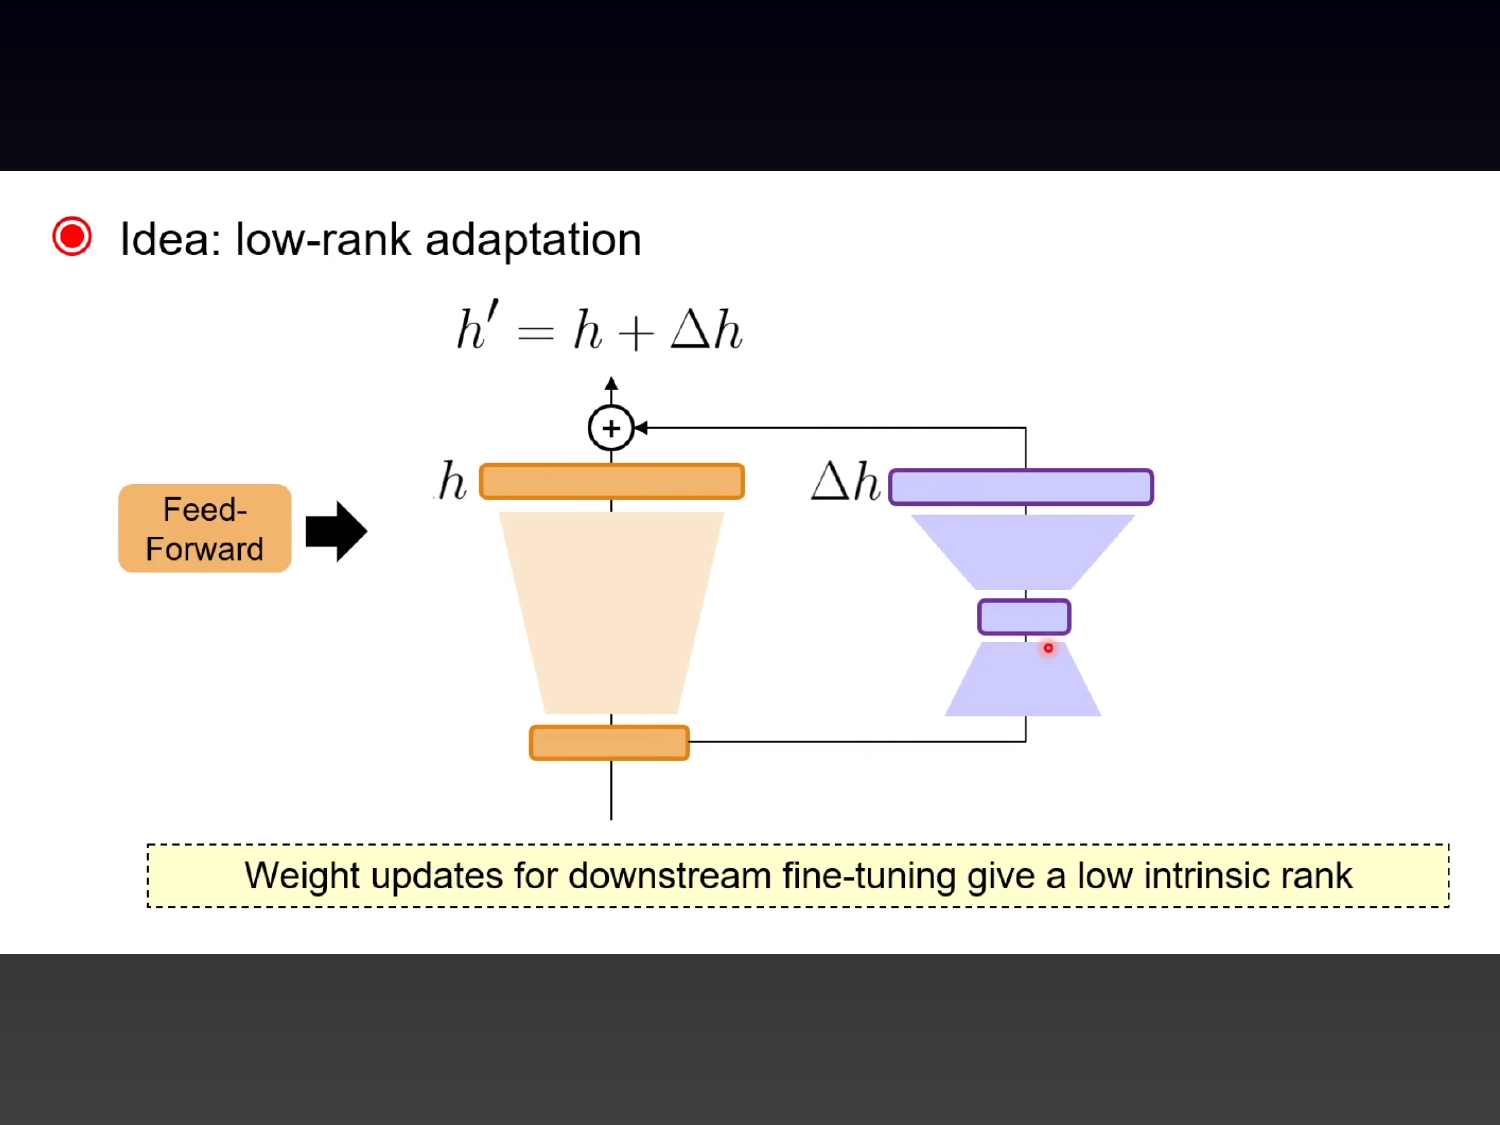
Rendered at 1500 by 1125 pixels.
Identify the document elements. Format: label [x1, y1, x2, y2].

picture [0, 171, 1500, 954]
